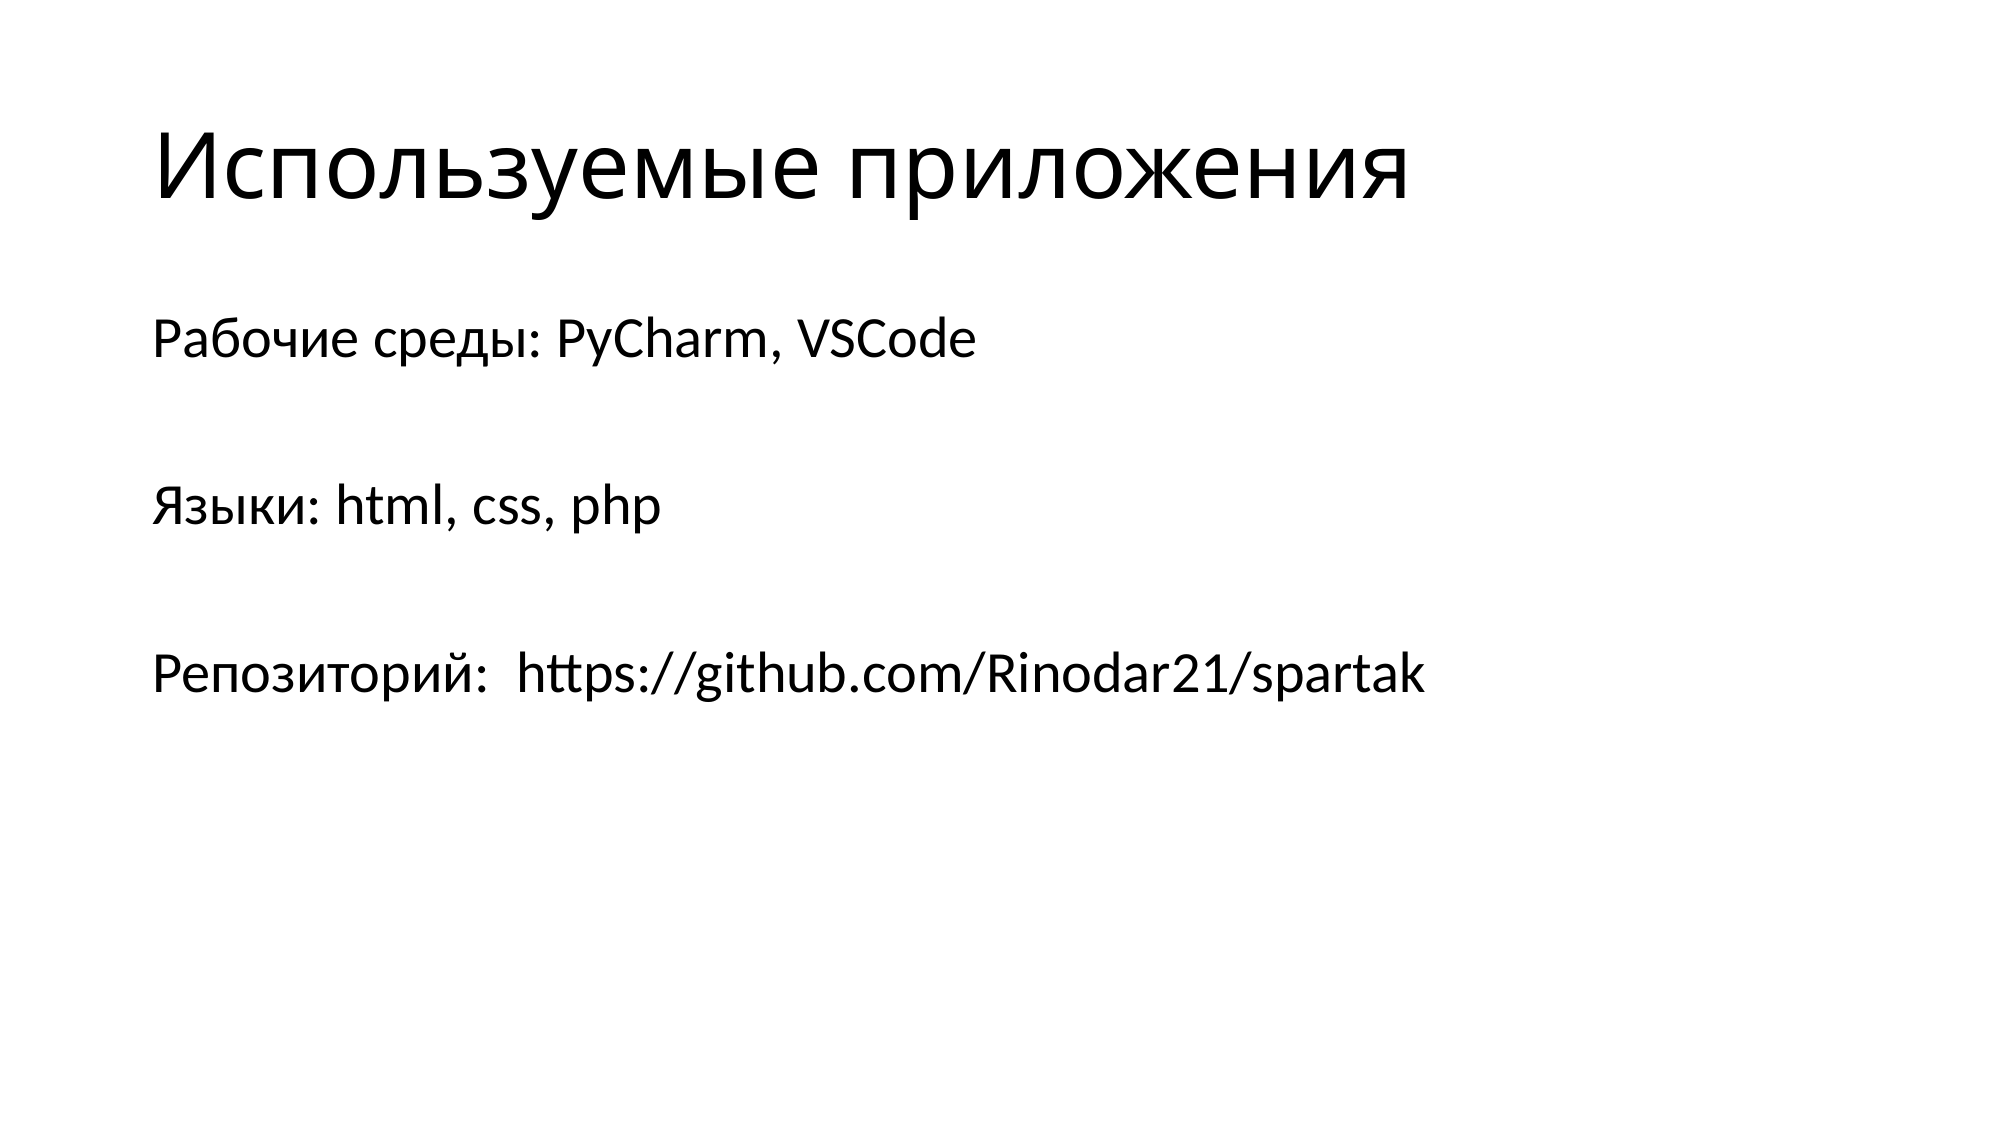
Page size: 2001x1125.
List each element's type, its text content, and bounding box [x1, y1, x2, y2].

title Используемые приложения [137, 59, 1863, 278]
list Рабочие среды: PyCharm, VSCode Языки: html, css, php Репозиторий: https://github.com/Rinodar21/spartak [137, 299, 1863, 1014]
